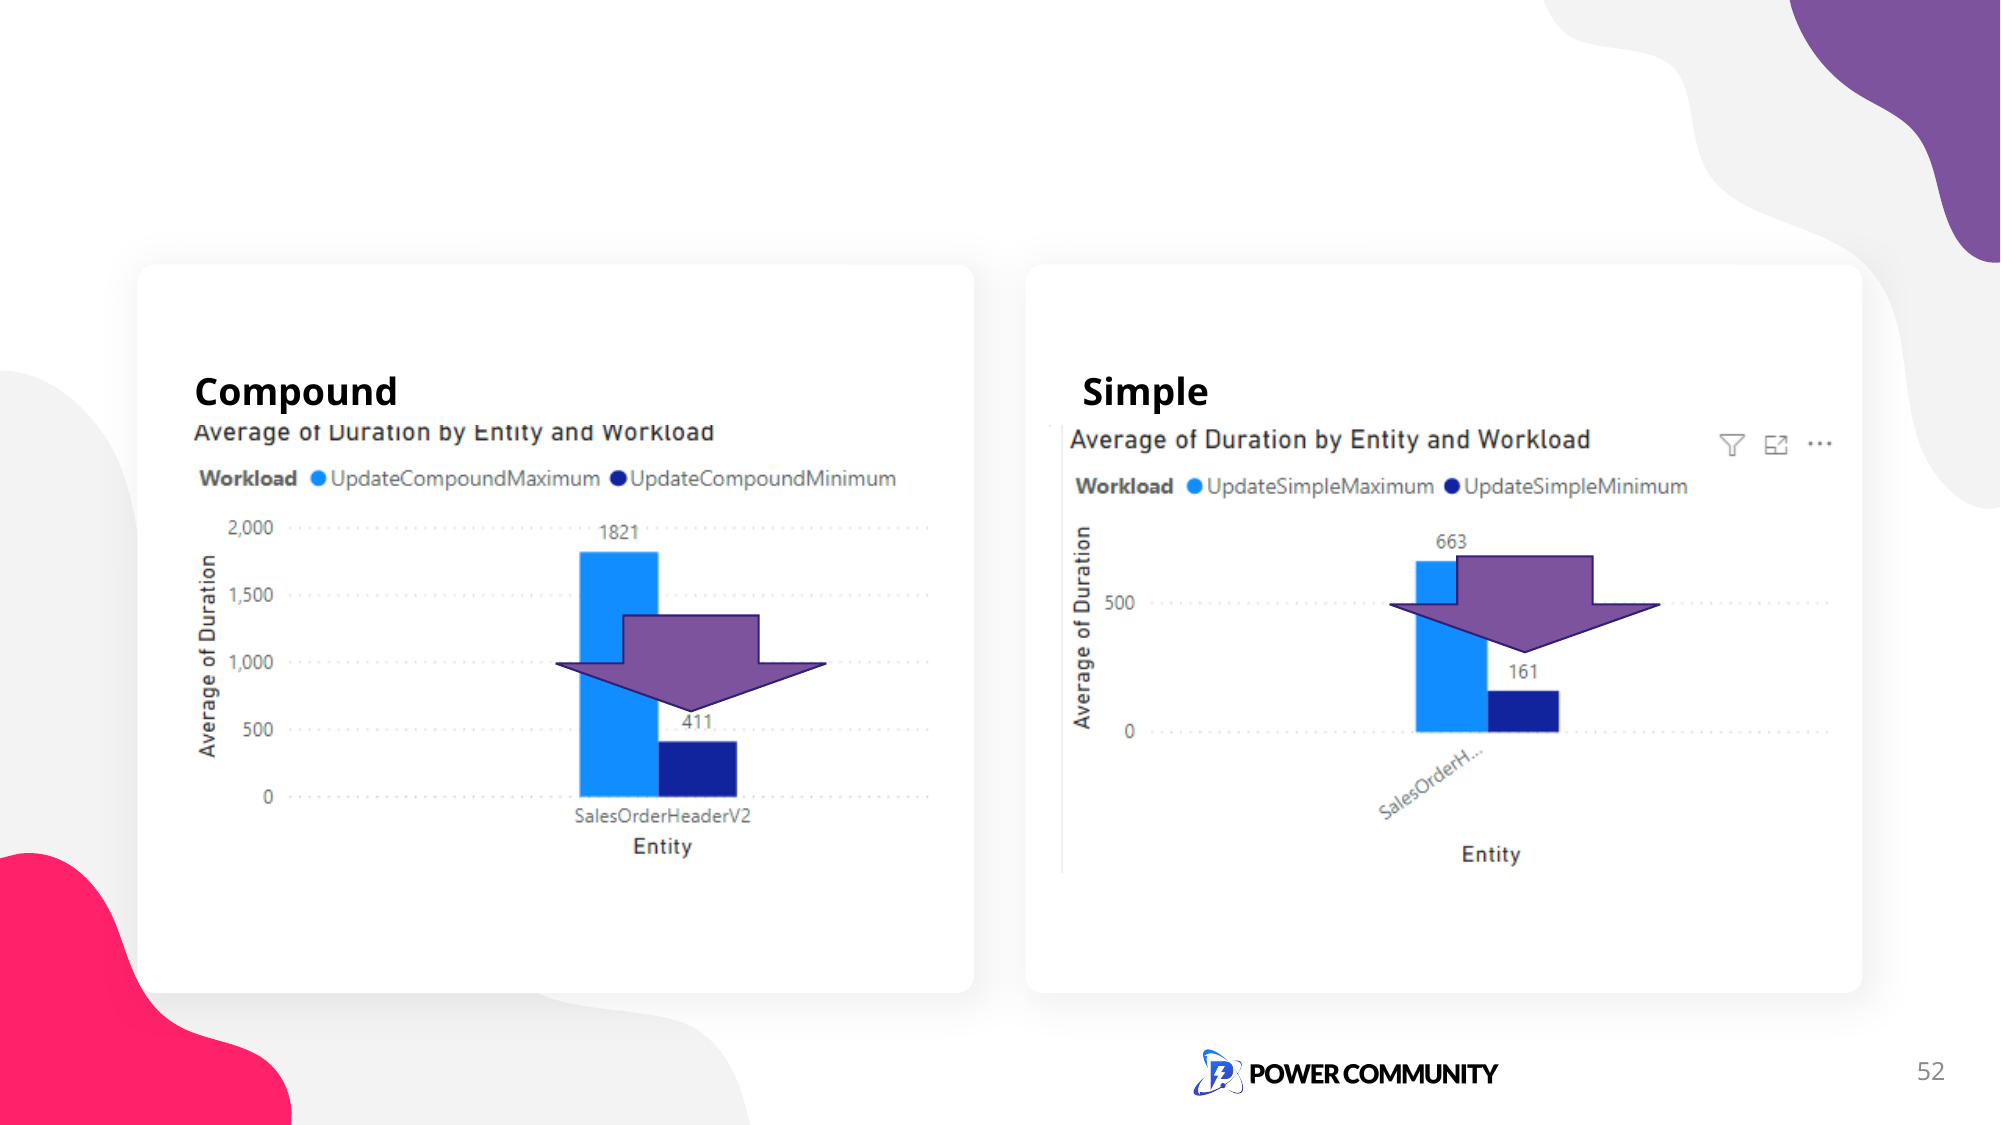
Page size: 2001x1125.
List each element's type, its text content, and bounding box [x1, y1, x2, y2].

list Simple [1067, 360, 1821, 425]
picture [179, 425, 933, 865]
picture [1158, 1037, 1534, 1108]
slide_number 52 [1862, 1042, 2000, 1103]
list Compound [179, 360, 933, 425]
picture [0, 0, 2000, 325]
picture [1049, 425, 1839, 873]
footer [1187, 1042, 1862, 1103]
